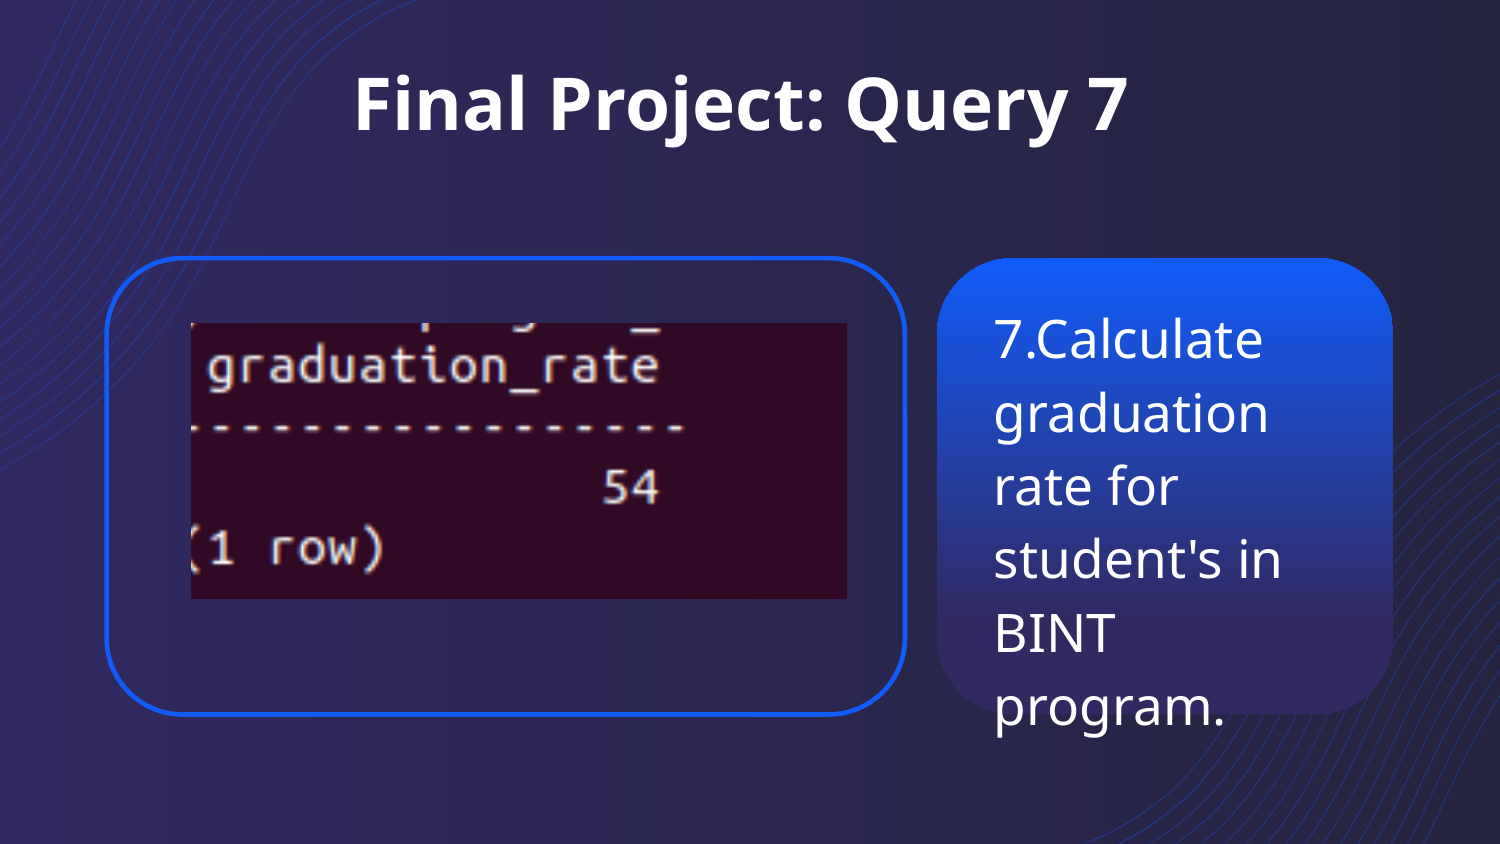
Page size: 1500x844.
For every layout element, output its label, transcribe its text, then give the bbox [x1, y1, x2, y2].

subtitle 7.Calculate graduation rate for student's in BINT program. [978, 281, 1366, 695]
picture [191, 322, 848, 599]
title Final Project: Query 7 [109, 42, 1374, 137]
